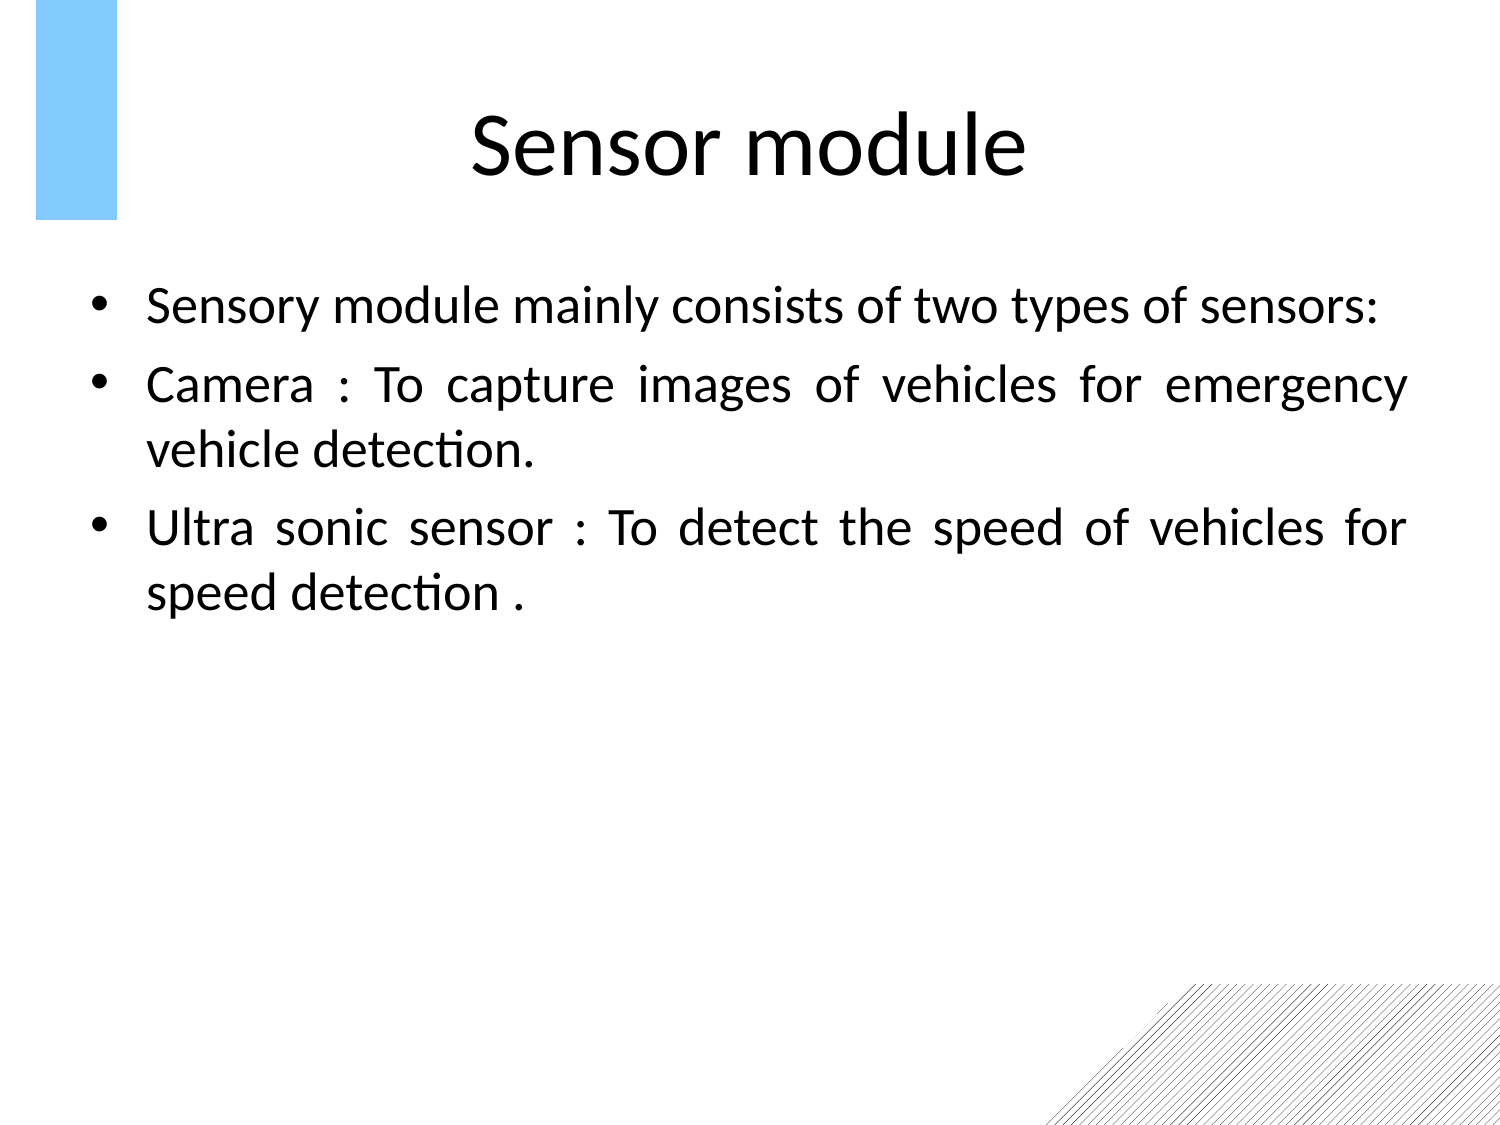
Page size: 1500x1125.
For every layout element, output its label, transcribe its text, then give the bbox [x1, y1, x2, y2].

text_box Sensory module mainly consists of two types of sensors: Camera : To capture images of vehicles for emergency vehicle detection. Ultra sonic sensor : To detect the speed of vehicles for speed detection . [74, 262, 1425, 1005]
text_box [1042, 983, 1500, 1125]
text_box [35, 0, 118, 221]
text_box Sensor module [74, 45, 1425, 233]
